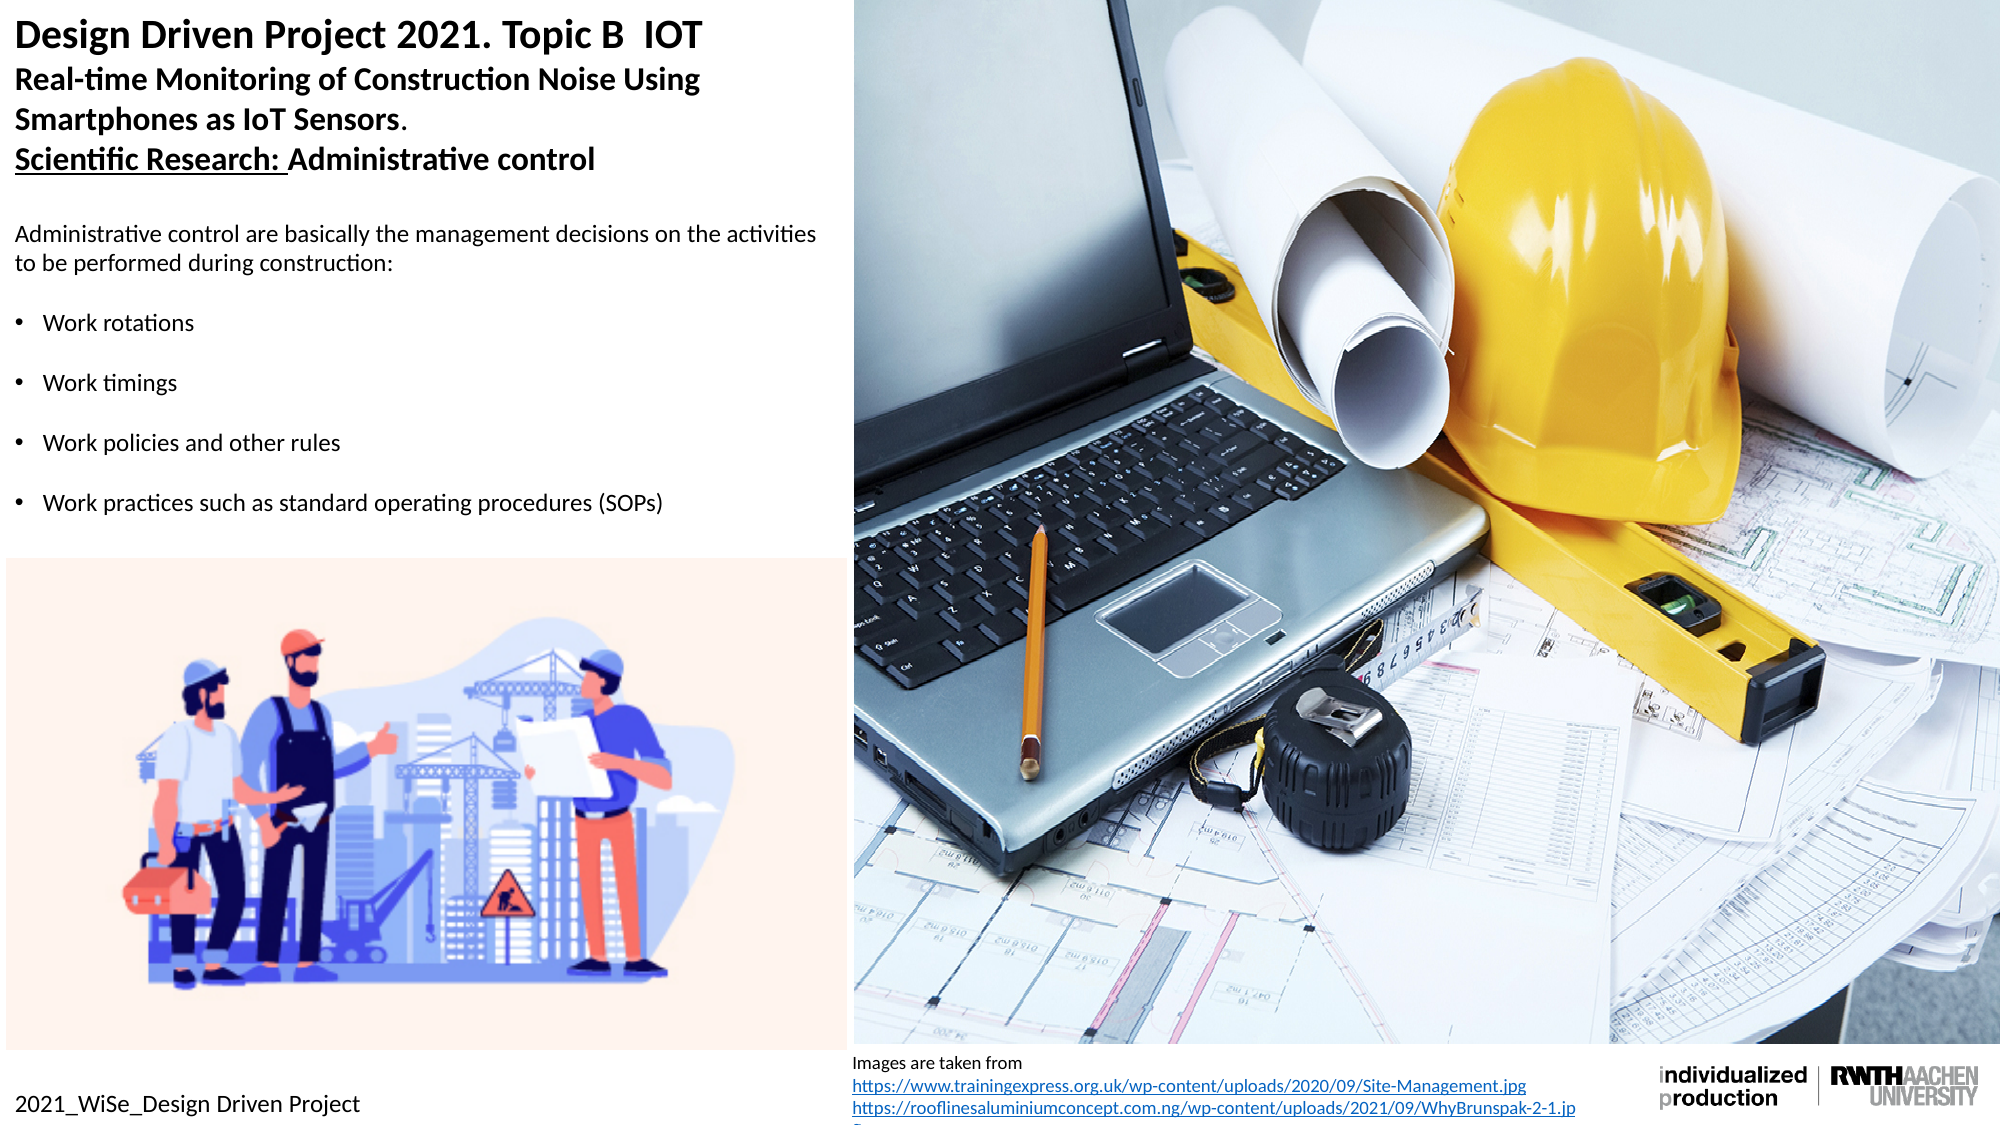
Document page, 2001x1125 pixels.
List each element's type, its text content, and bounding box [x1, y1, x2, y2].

picture [6, 558, 848, 1050]
text_box Design Driven Project 2021. Topic B IOT Real-time Monitoring of Construction Noise Using Smartphones as IoT Sensors. Scientific Research: Administrative control Administrative control are basically the management decisions on the activities to be performed during construction: Work rotations Work timings Work policies and other rules Work practices such as standard operating procedures (SOPs) [0, 0, 854, 594]
text_box Images are taken from https://www.trainingexpress.org.uk/wp-content/uploads/2020/09/Site-Management.jpg https://rooflinesaluminiumconcept.com.ng/wp-content/uploads/2021/09/WhyBrunspak-2-1.jpg [837, 1043, 1593, 1125]
picture [854, 0, 2000, 1044]
picture [1647, 1046, 1990, 1125]
